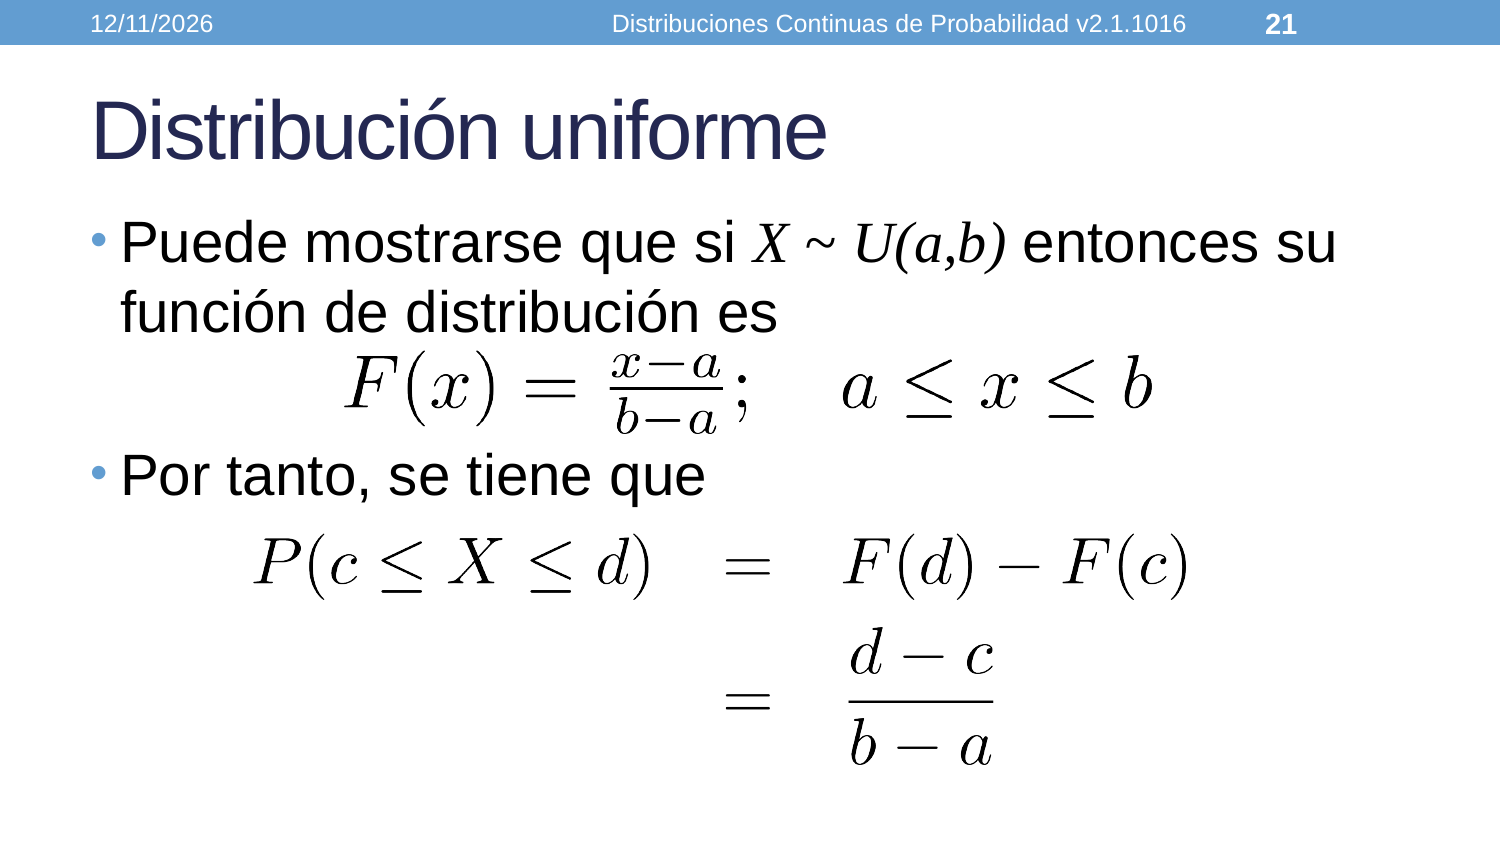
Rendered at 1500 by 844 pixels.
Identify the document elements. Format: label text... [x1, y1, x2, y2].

slide_number 21 [1250, 2, 1425, 43]
picture [343, 350, 1152, 434]
list Puede mostrarse que si X ~ U(a,b) entonces su función de distribución es Por tanto, se tiene que [75, 196, 1425, 797]
footer Distribuciones Continuas de Probabilidad v2.1.1016 [562, 2, 1238, 43]
title Distribución uniforme [75, 65, 1425, 188]
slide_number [75, 2, 550, 43]
picture [253, 533, 1186, 765]
